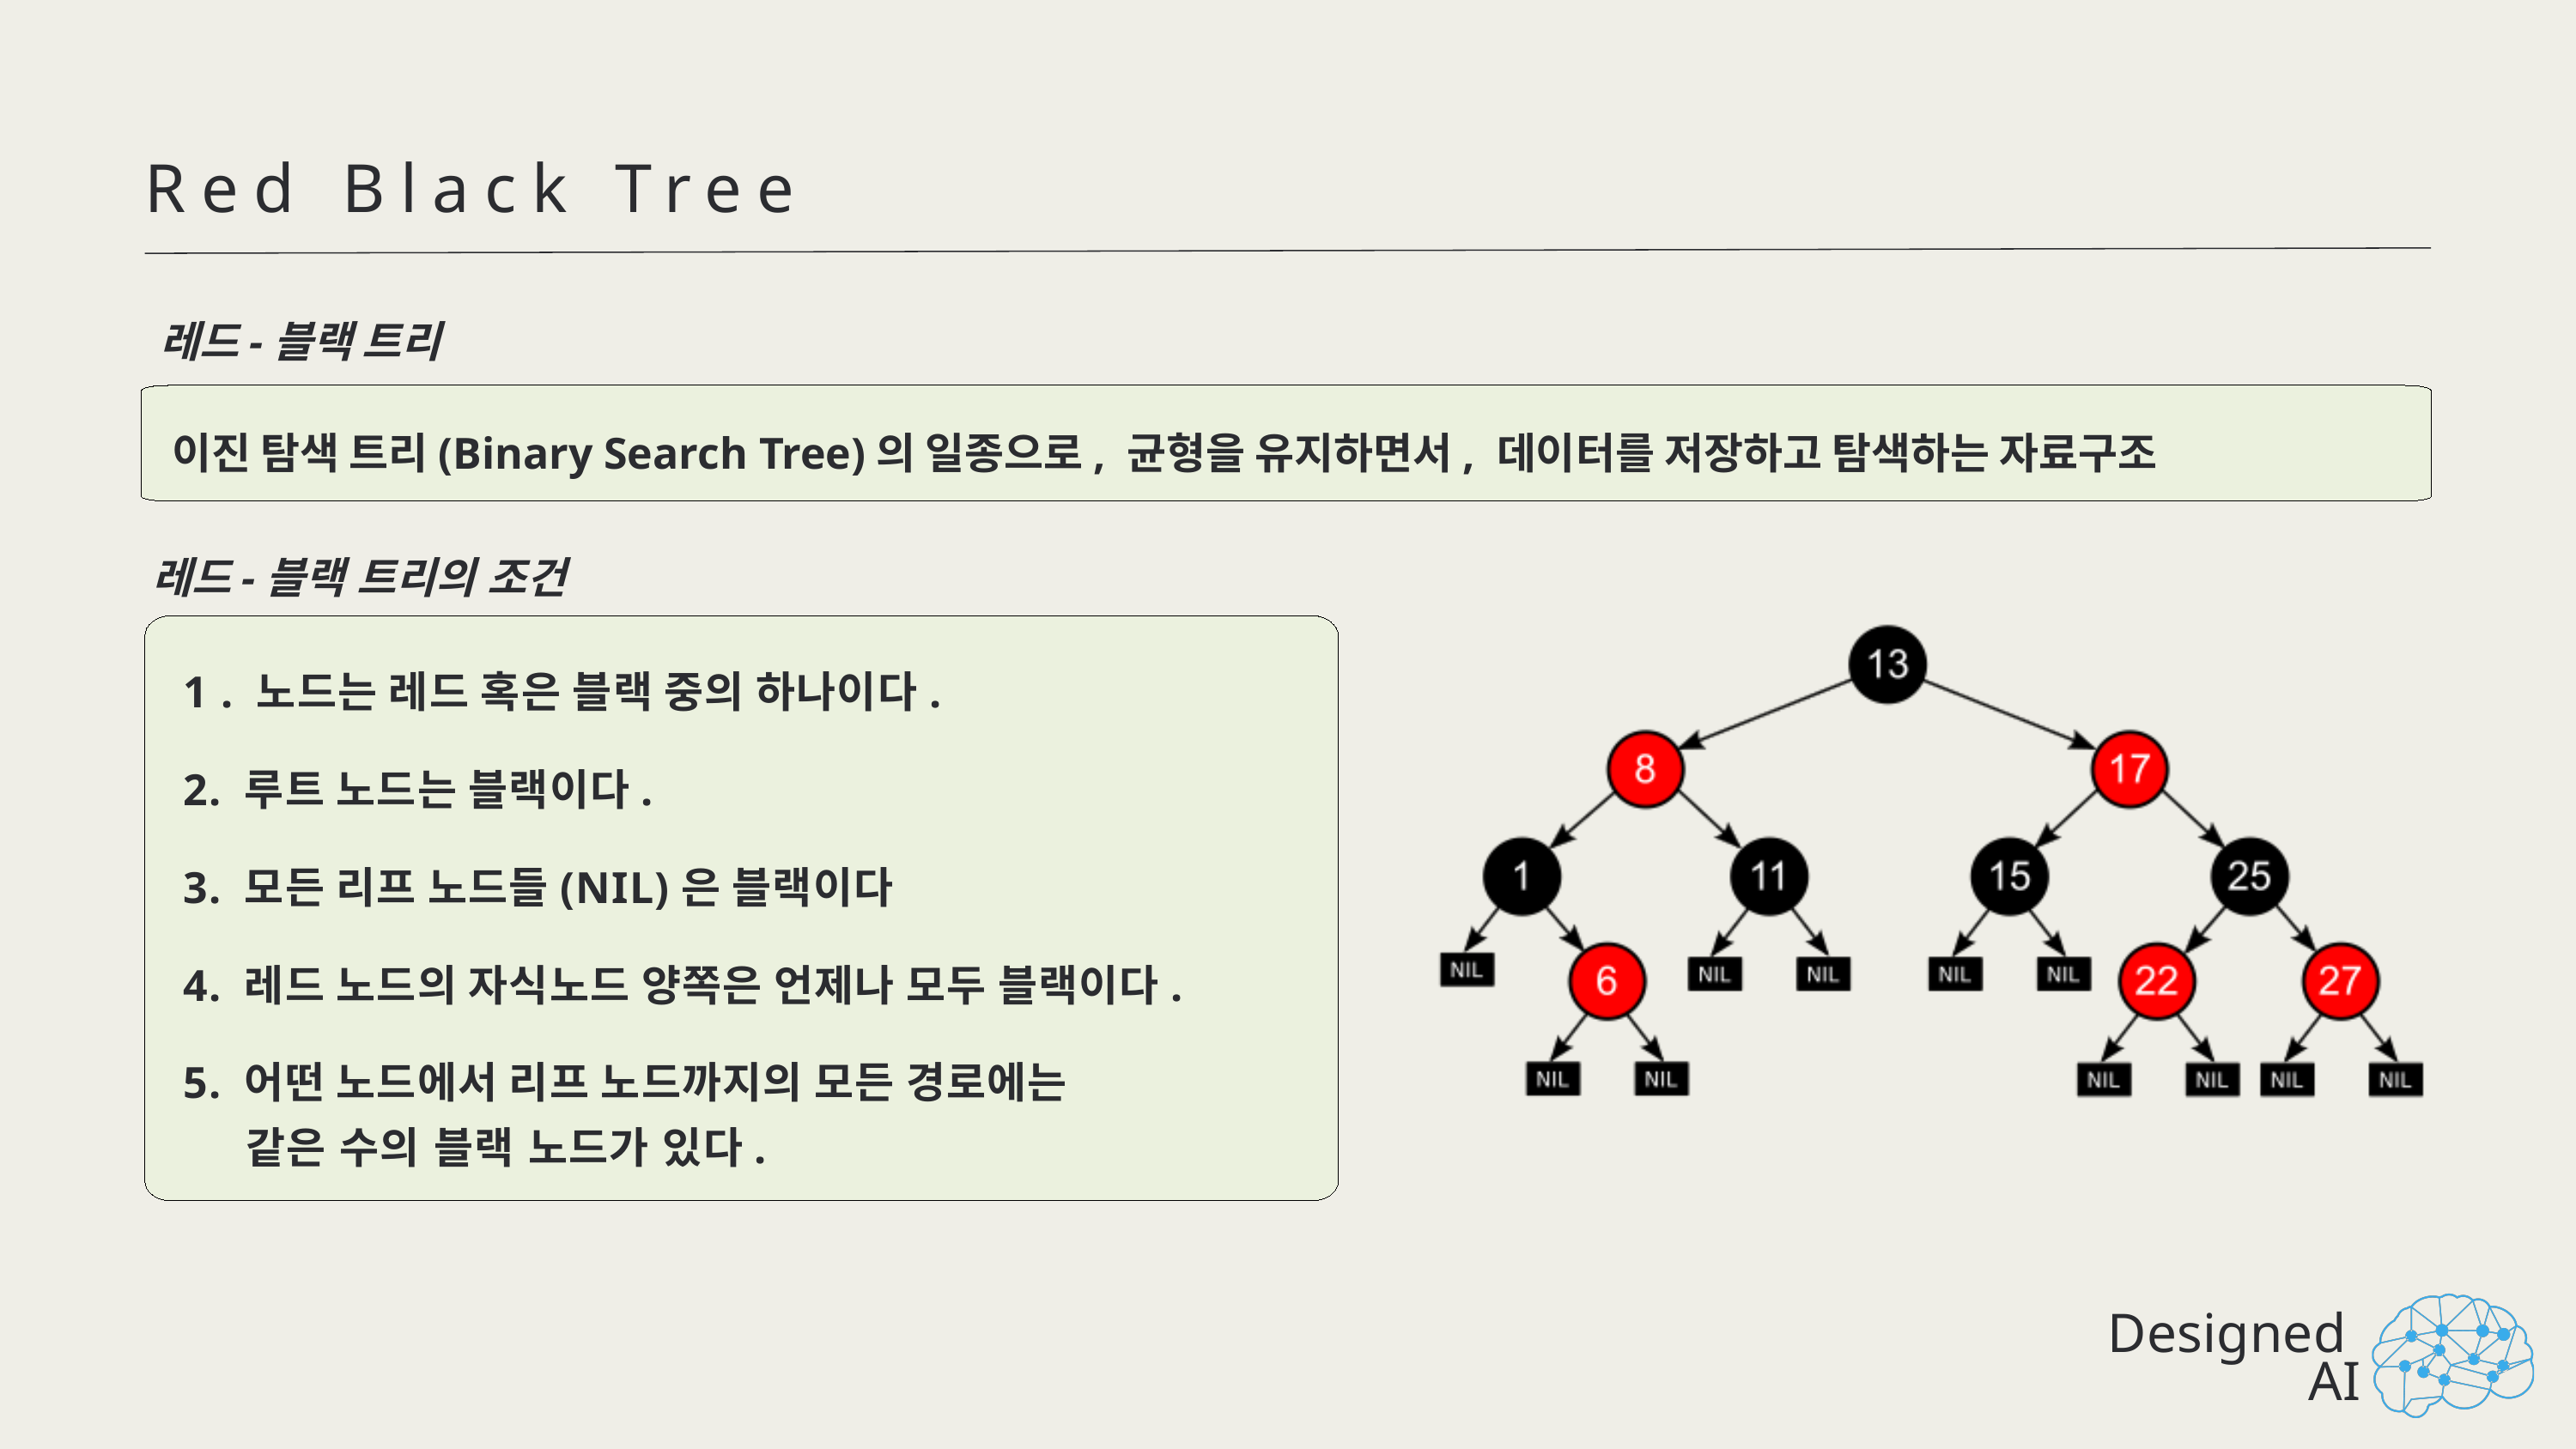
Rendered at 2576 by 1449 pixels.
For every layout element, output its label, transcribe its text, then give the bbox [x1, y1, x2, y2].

text_box 1 . 노드는 레드 혹은 블랙 중의 하나이다. 2. 루트 노드는 블랙이다. 3. 모든 리프 노드들(NIL)은 블랙이다 4. 레드 노드의 자식노드 양쪽은 언제나 모두 블랙이다. 5. 어떤 노드에서 리프 노드까지의 모든 경로에는 같은 수의 블랙 노드가 있다. [183, 651, 1339, 1271]
text_box [1427, 615, 2432, 1108]
text_box [141, 385, 2432, 501]
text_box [2060, 1292, 2535, 1418]
text_box [144, 615, 1339, 1201]
text_box 이진 탐색 트리(Binary Search Tree)의 일종으로, 균형을 유지하면서, 데이터를 저장하고 탐색하는 자료구조 [172, 402, 2458, 478]
text_box 레드-블랙 트리의 조건 [139, 520, 1428, 609]
text_box 레드-블랙 트리 [147, 284, 464, 373]
text_box Red Black Tree [144, 132, 2432, 226]
